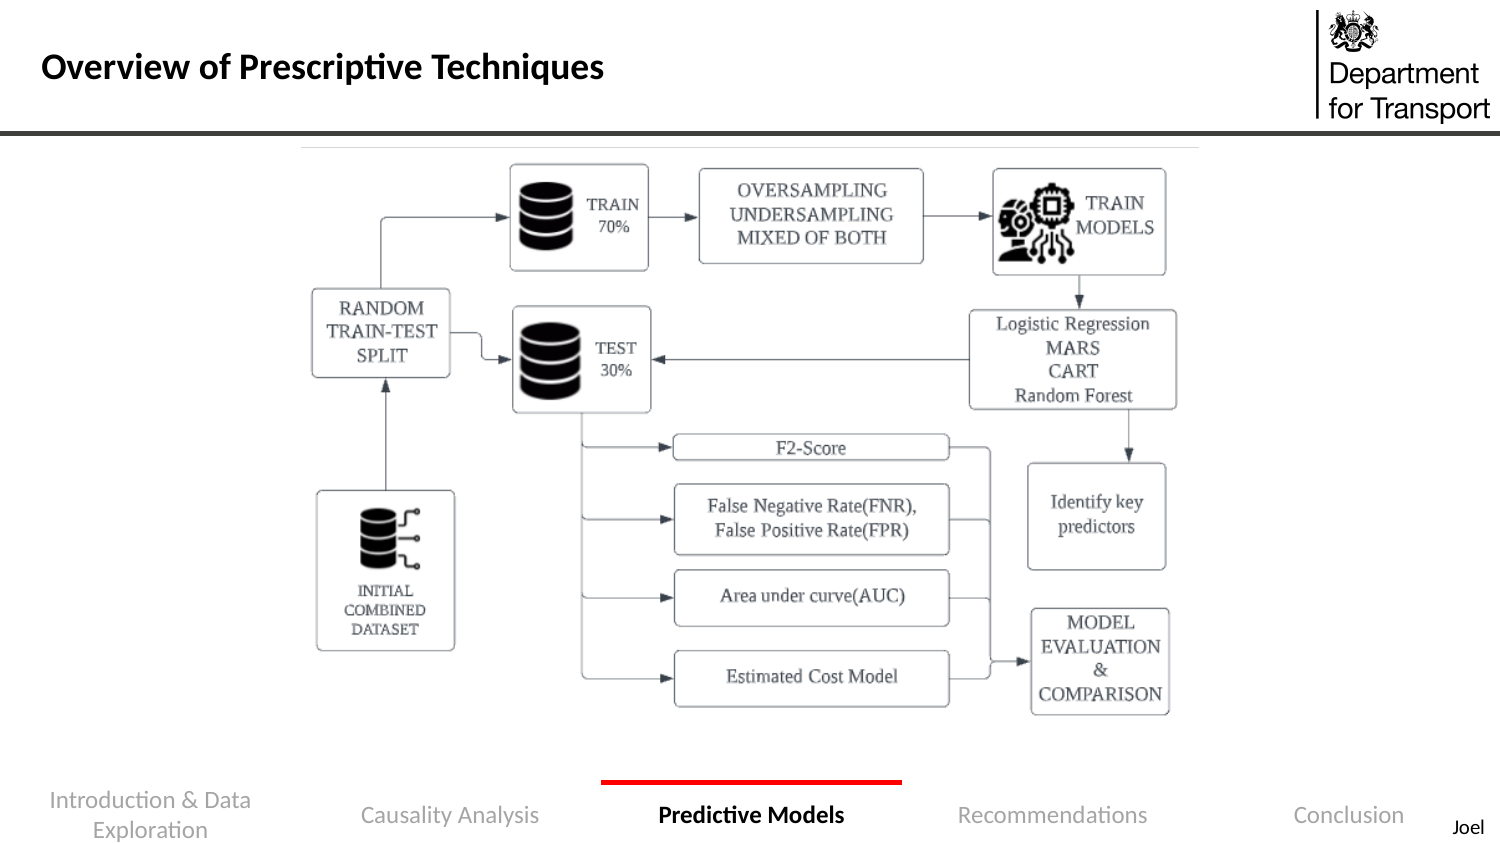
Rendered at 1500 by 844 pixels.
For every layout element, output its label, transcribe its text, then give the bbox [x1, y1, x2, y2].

text_box Joel [1344, 800, 1500, 844]
picture [1316, 10, 1490, 124]
list Overview of Prescriptive Techniques [17, 10, 1282, 124]
picture [300, 147, 1200, 745]
